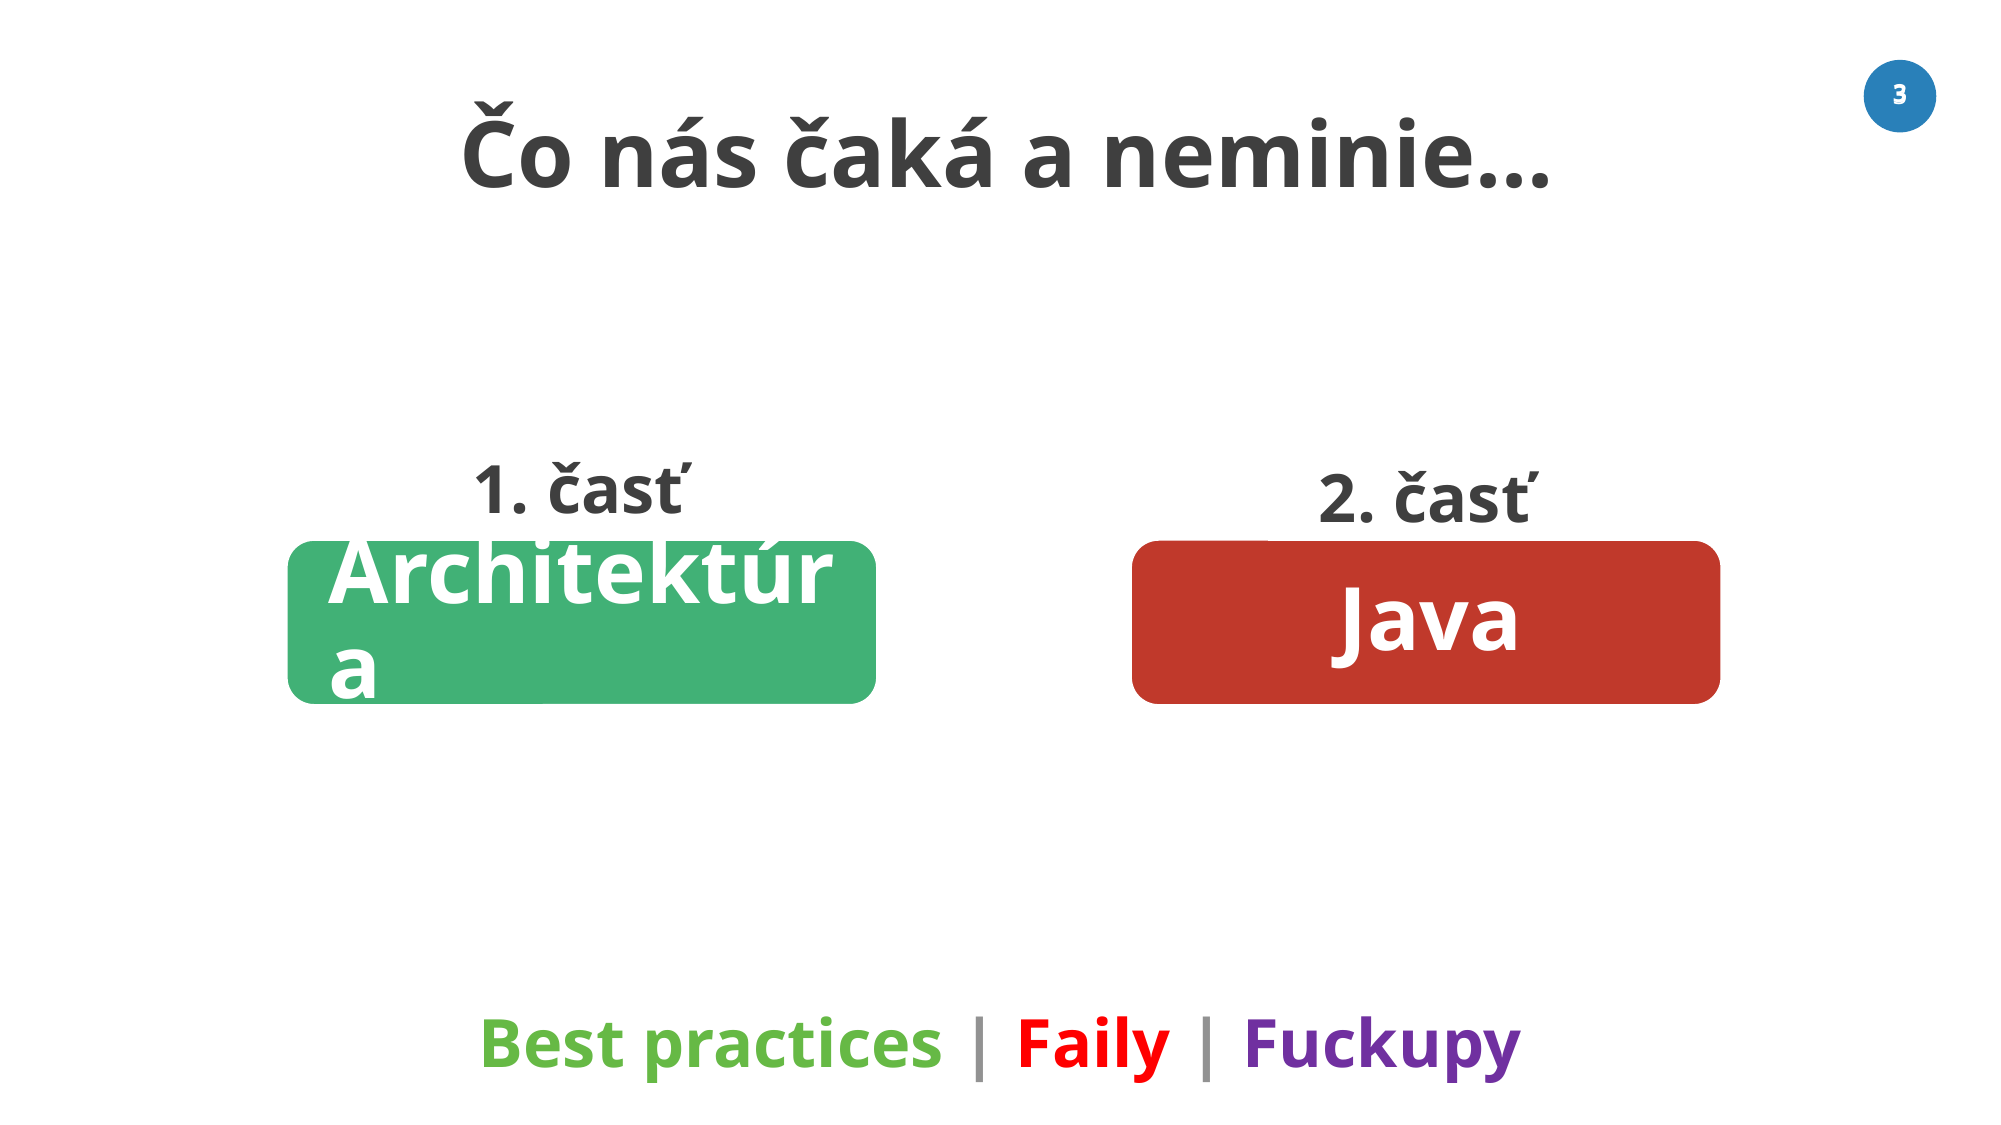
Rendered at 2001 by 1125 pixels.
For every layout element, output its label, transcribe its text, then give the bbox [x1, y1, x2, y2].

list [286, 356, 878, 889]
text_box 3 [1847, 64, 1953, 125]
title Čo nás čaká a neminie... [286, 64, 1729, 252]
footer Best practices | Faily | Fuckupy [398, 988, 1602, 1093]
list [1130, 356, 1722, 889]
